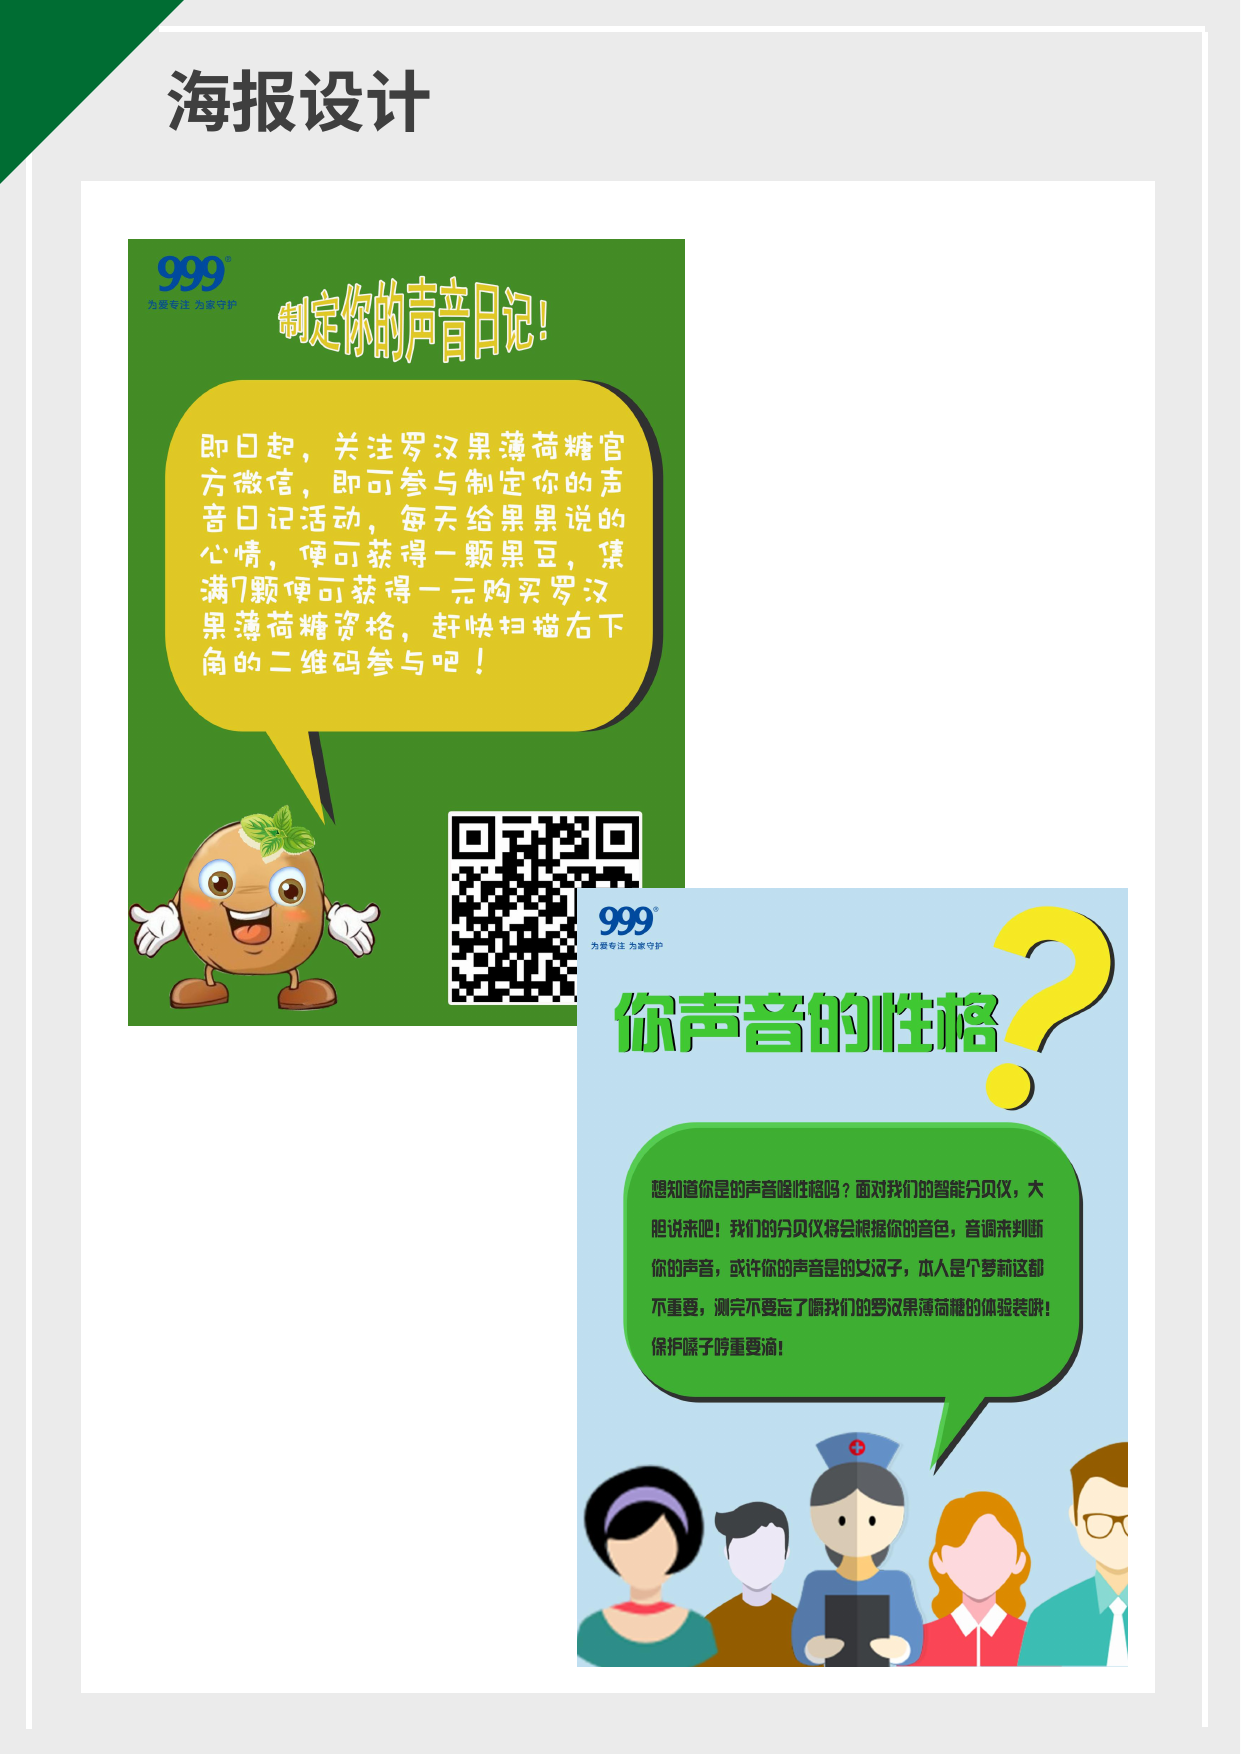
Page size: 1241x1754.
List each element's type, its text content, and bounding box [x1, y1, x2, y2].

text_box 海报设计 [150, 52, 722, 147]
text_box [81, 181, 1155, 1693]
text_box [0, 0, 184, 184]
picture [128, 239, 1128, 1667]
